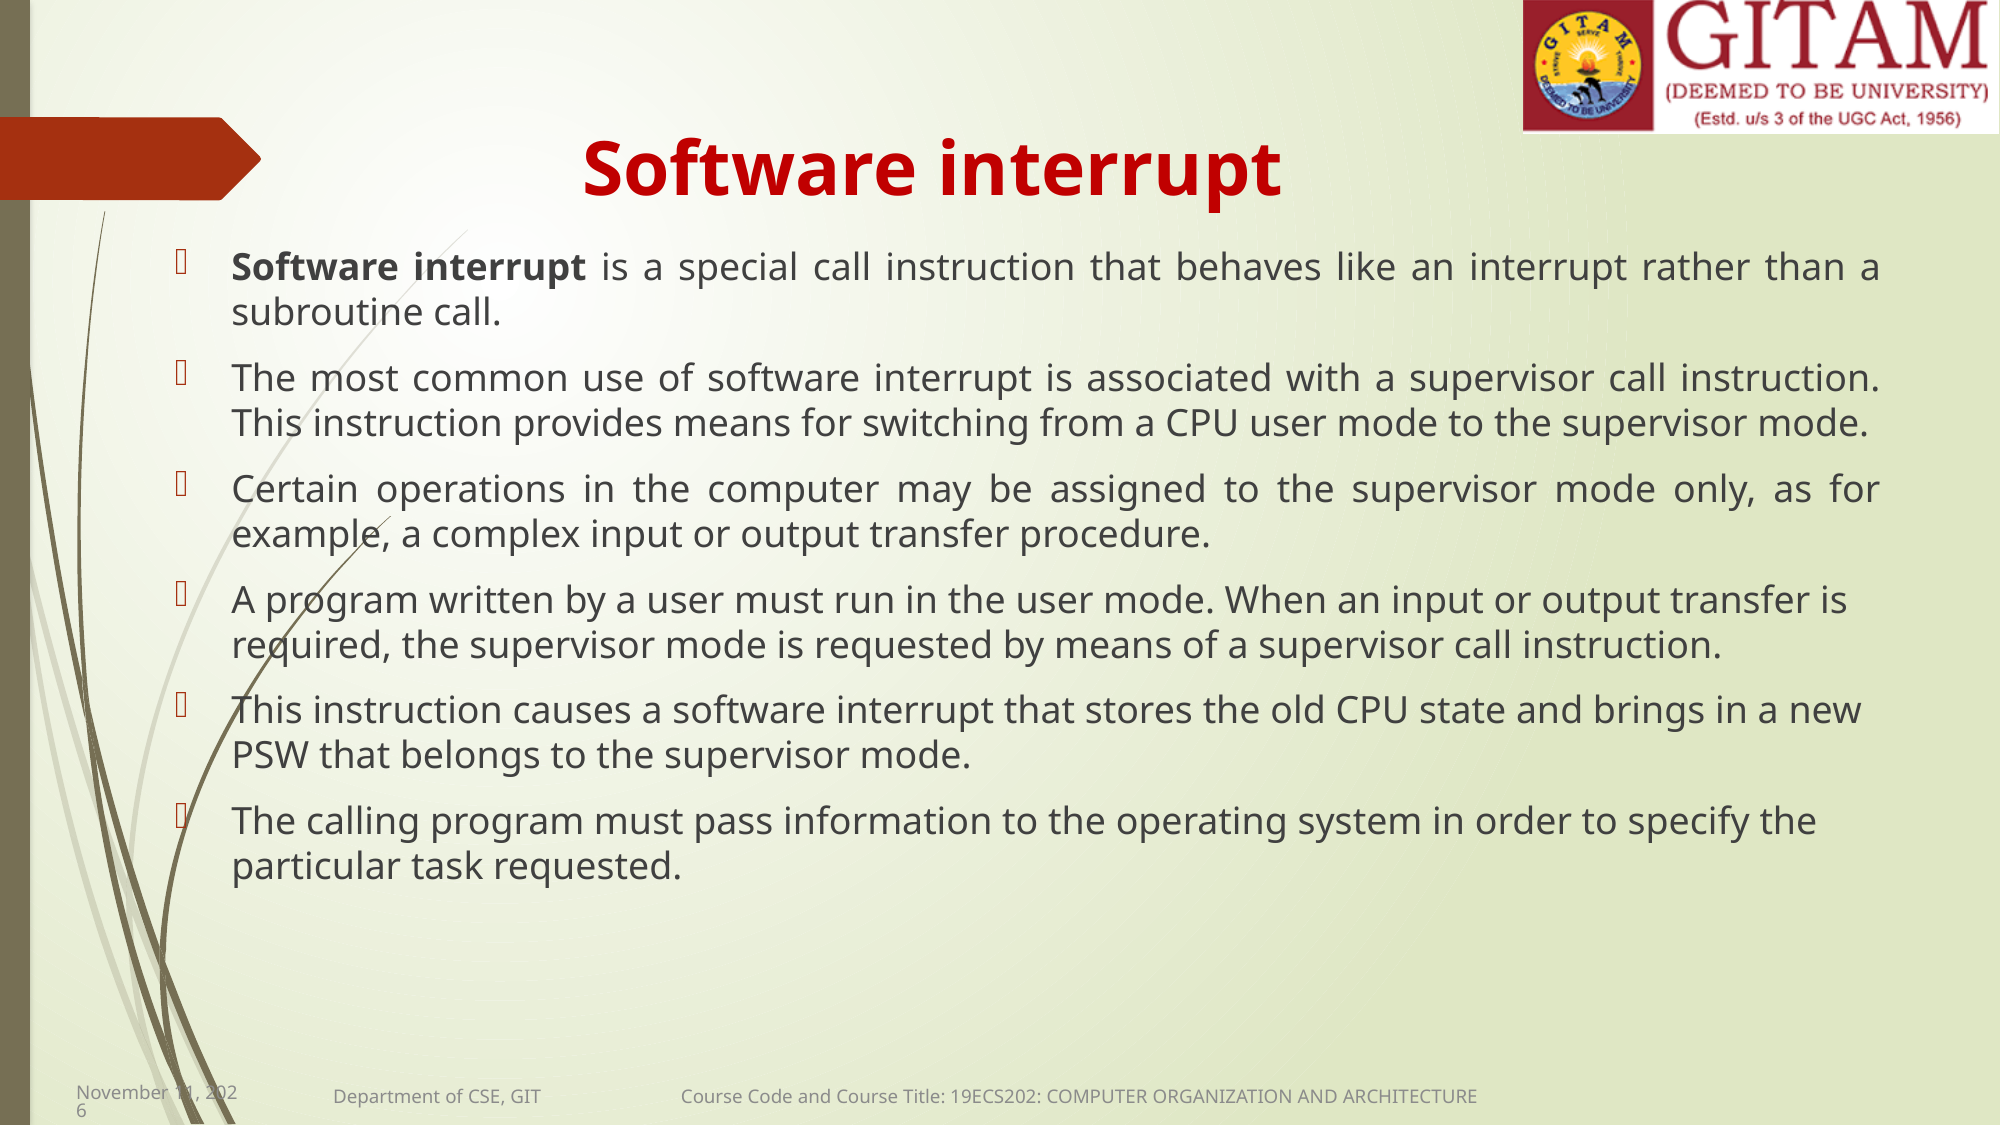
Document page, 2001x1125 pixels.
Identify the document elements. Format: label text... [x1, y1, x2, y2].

list Software interrupt is a special call instruction that behaves like an interrupt rather than a subroutine call. The most common use of software interrupt is associated with a supervisor call instruction. This instruction provides means for switching from a CPU user mode to the supervisor mode. Certain operations in the computer may be assigned to the supervisor mode only, as for example, a complex input or output transfer procedure. A program written by a user must run in the user mode. When an input or output transfer is required, the supervisor mode is requested by means of a supervisor call instruction. This instruction causes a software interrupt that stores the old CPU state and brings in a new PSW that belongs to the supervisor mode. The calling program must pass information to the operating system in order to specify the particular task requested. [159, 235, 1898, 1068]
title Software interrupt [202, 112, 1664, 235]
picture [1523, 0, 1999, 134]
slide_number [61, 1063, 259, 1123]
footer Department of CSE, GIT Course Code and Course Title: 19ECS202: COMPUTER ORGANIZATION AND ARCHITECTURE [318, 1068, 1548, 1125]
